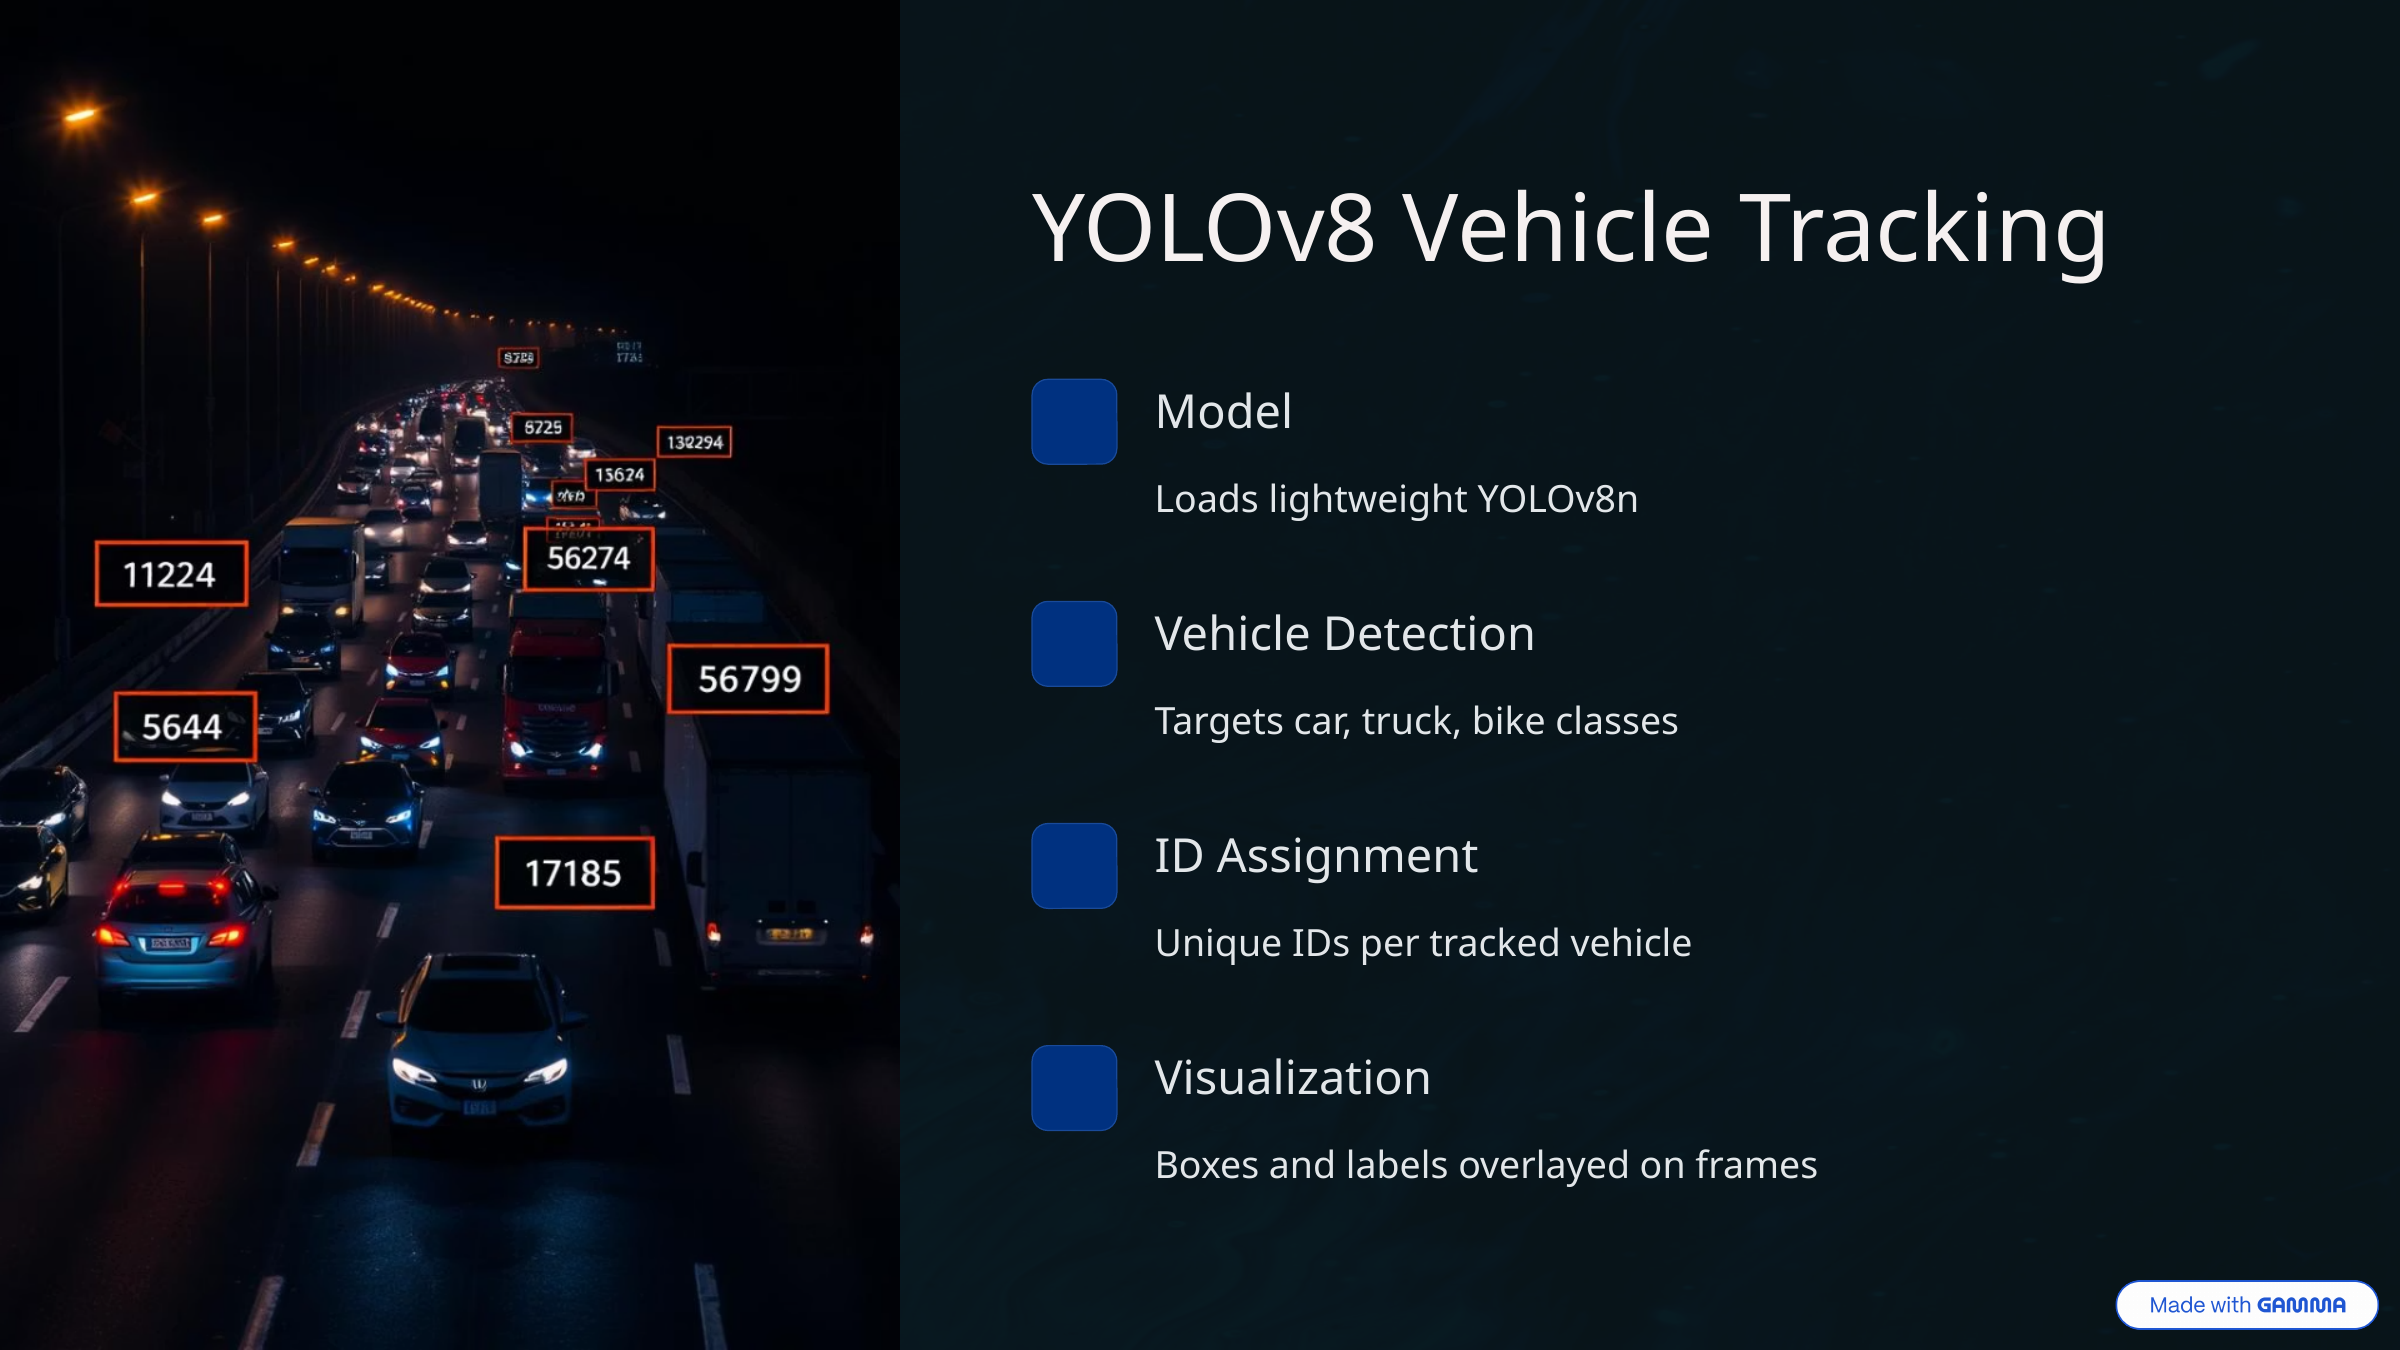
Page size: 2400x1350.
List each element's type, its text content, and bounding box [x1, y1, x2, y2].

text_box [1032, 379, 1117, 465]
text_box Model [1154, 379, 1627, 439]
text_box Targets car, truck, bike classes [1154, 682, 2268, 744]
text_box Loads lightweight YOLOv8n [1154, 460, 2268, 522]
text_box Unique IDs per tracked vehicle [1154, 905, 2268, 966]
picture [2106, 1271, 2389, 1339]
text_box [1032, 823, 1117, 909]
text_box Visualization [1154, 1045, 1627, 1105]
text_box [1032, 1045, 1117, 1131]
picture [0, 0, 900, 1350]
text_box ID Assignment [1154, 823, 1627, 883]
text_box YOLOv8 Vehicle Tracking [1031, 162, 2177, 281]
text_box Boxes and labels overlayed on frames [1154, 1127, 2268, 1188]
text_box Vehicle Detection [1154, 601, 1627, 661]
text_box [1032, 601, 1117, 687]
